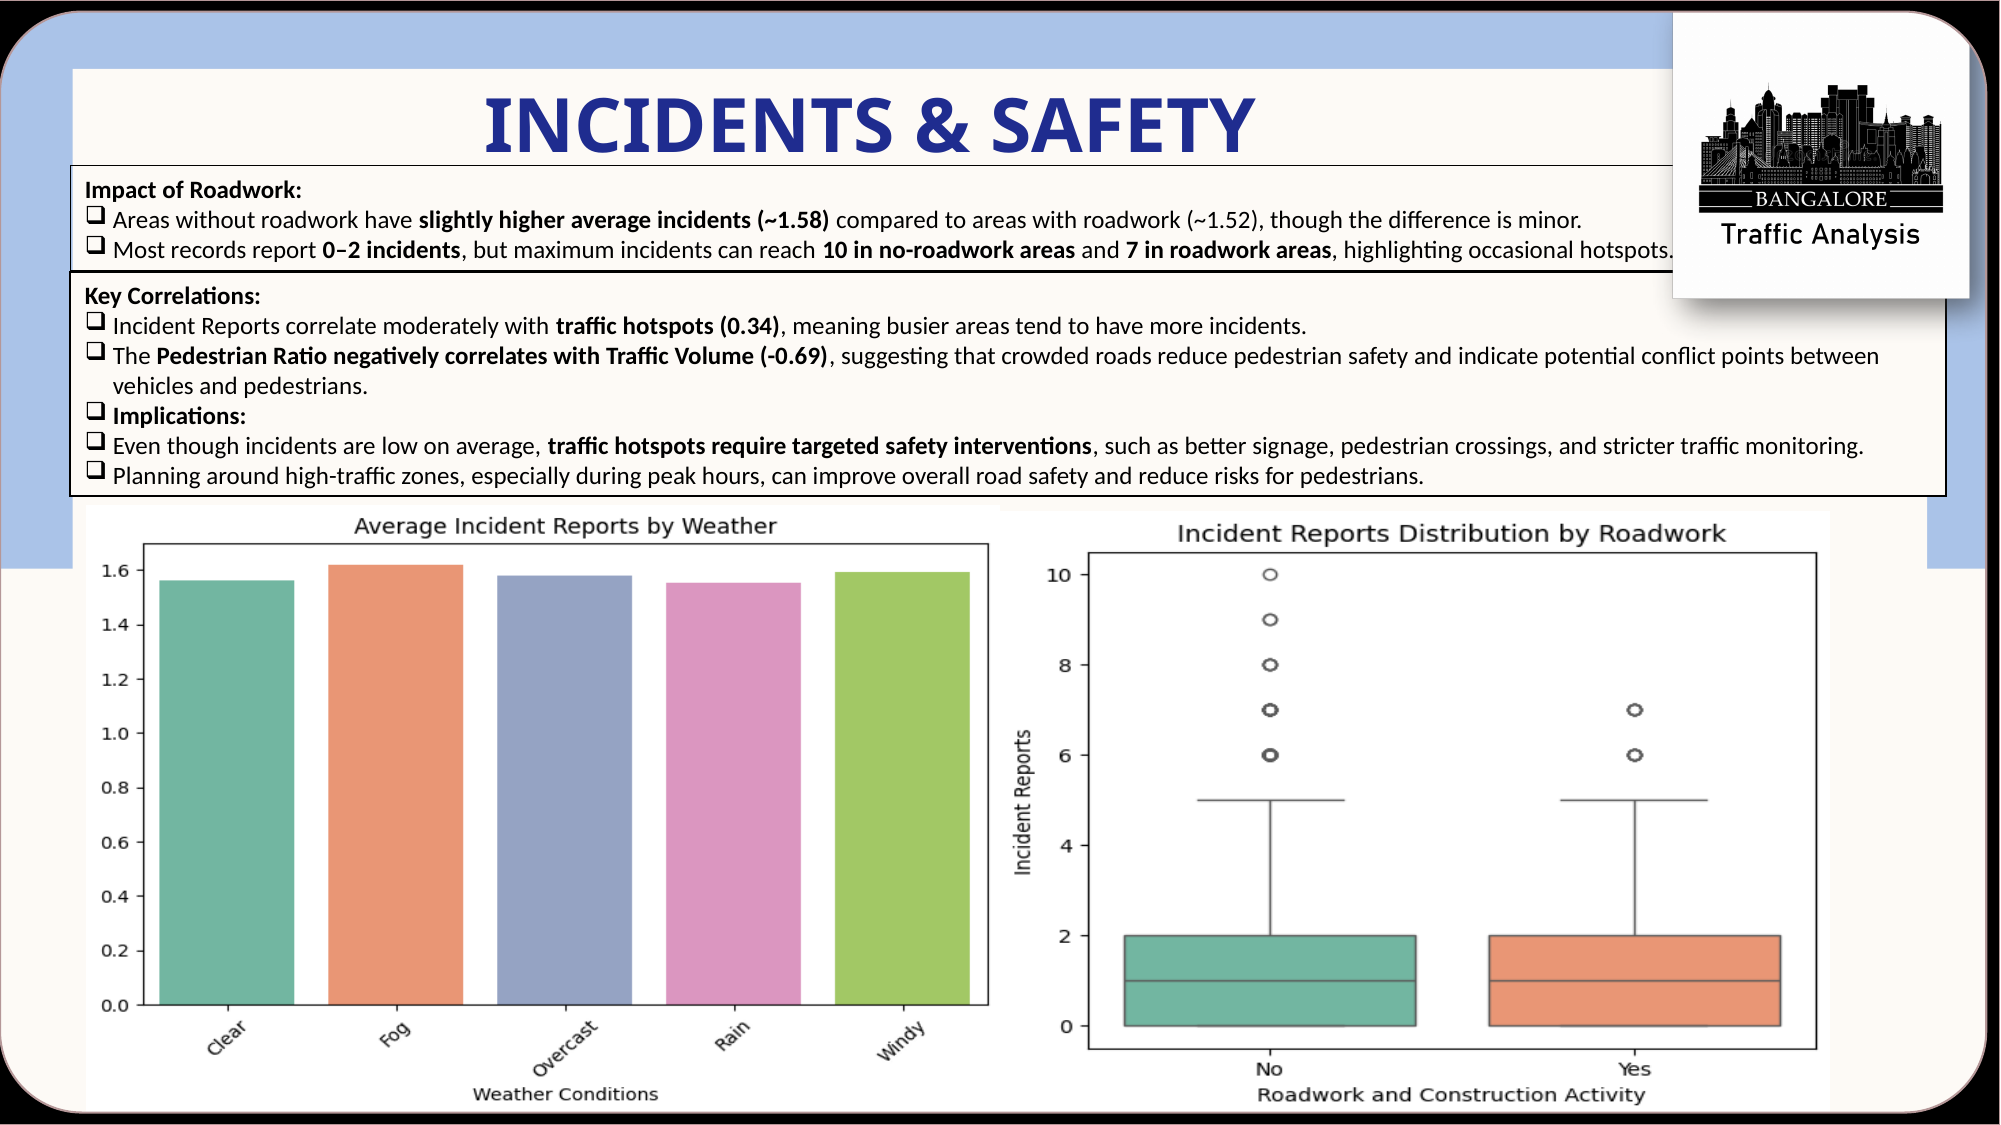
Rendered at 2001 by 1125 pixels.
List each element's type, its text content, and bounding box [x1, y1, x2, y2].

picture [86, 505, 1830, 1117]
title Incidents & Safety [70, 71, 1648, 168]
text_box Key Correlations: Incident Reports correlate moderately with traffic hotspots (0.34), meaning busier areas tend to have more incidents. The Pedestrian Ratio negatively correlates with Traffic Volume (-0.69), suggesting that crowded roads reduce pedestrian safety and indicate potential conflict points between vehicles and pedestrians. Implications: Even though incidents are low on average, traffic hotspots require targeted safety interventions, such as better signage, pedestrian crossings, and stricter traffic monitoring. Planning around high-traffic zones, especially during peak hours, can improve overall road safety and reduce risks for pedestrians. [69, 271, 1947, 497]
text_box [0, 0, 2000, 1125]
picture [1648, 0, 2000, 348]
text_box Impact of Roadwork: Areas without roadwork have slightly higher average incidents (~1.58) compared to areas with roadwork (~1.52), though the difference is minor. Most records report 0–2 incidents, but maximum incidents can reach 10 in no-roadwork areas and 7 in roadwork areas, highlighting occasional hotspots. [70, 168, 1648, 271]
